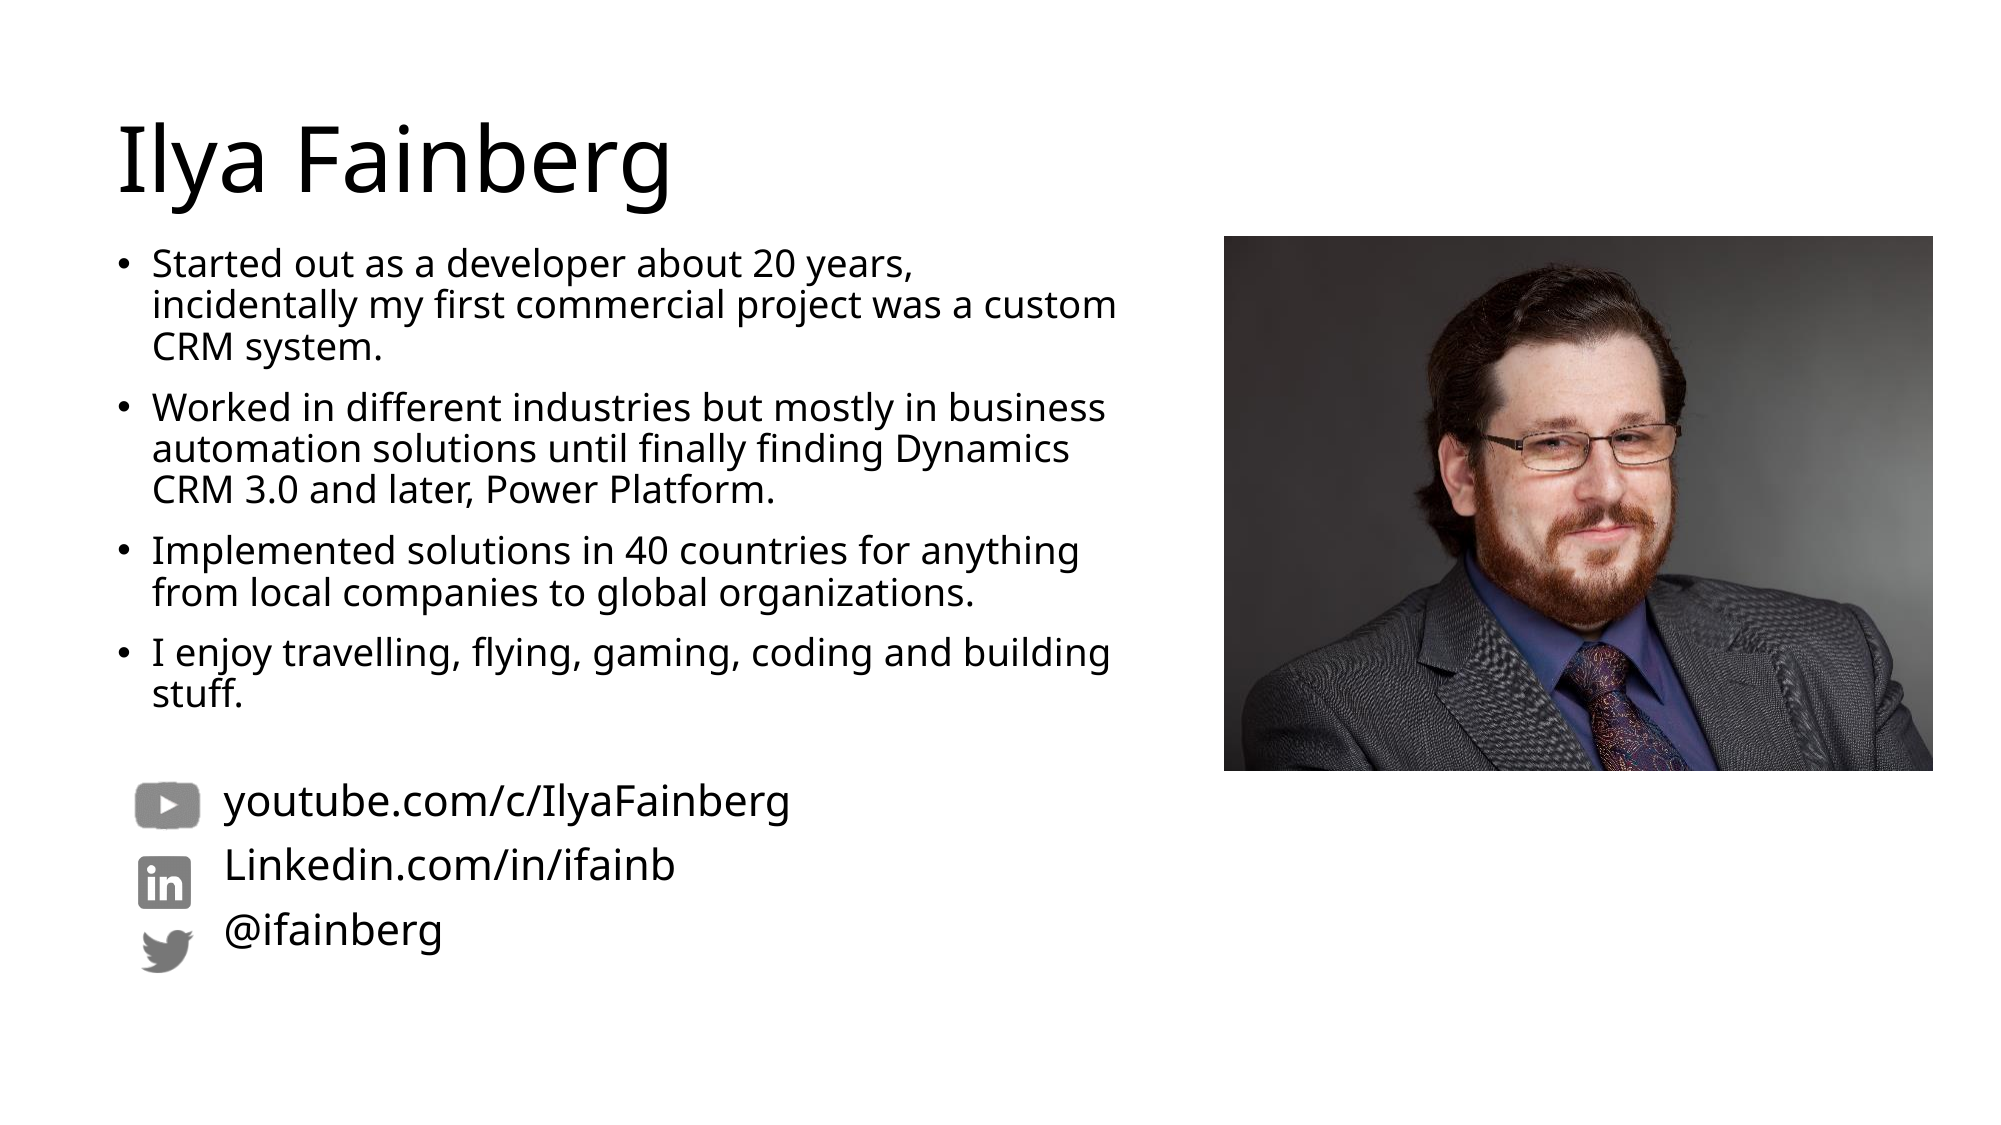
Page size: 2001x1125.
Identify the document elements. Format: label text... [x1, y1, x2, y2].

picture [137, 856, 191, 909]
list youtube.com/c/IlyaFainberg Linkedin.com/in/ifainb @ifainberg [208, 772, 824, 1005]
title Ilya Fainberg [102, 54, 1136, 236]
picture [141, 925, 194, 978]
picture [121, 778, 214, 833]
list Started out as a developer about 20 years, incidentally my first commercial project was a custom CRM system. Worked in different industries but mostly in business automation solutions until finally finding Dynamics CRM 3.0 and later, Power Platform. Implemented solutions in 40 countries for anything from local companies to global organizations. I enjoy travelling, flying, gaming, coding and building stuff. [102, 236, 1136, 725]
picture [1224, 236, 1933, 771]
